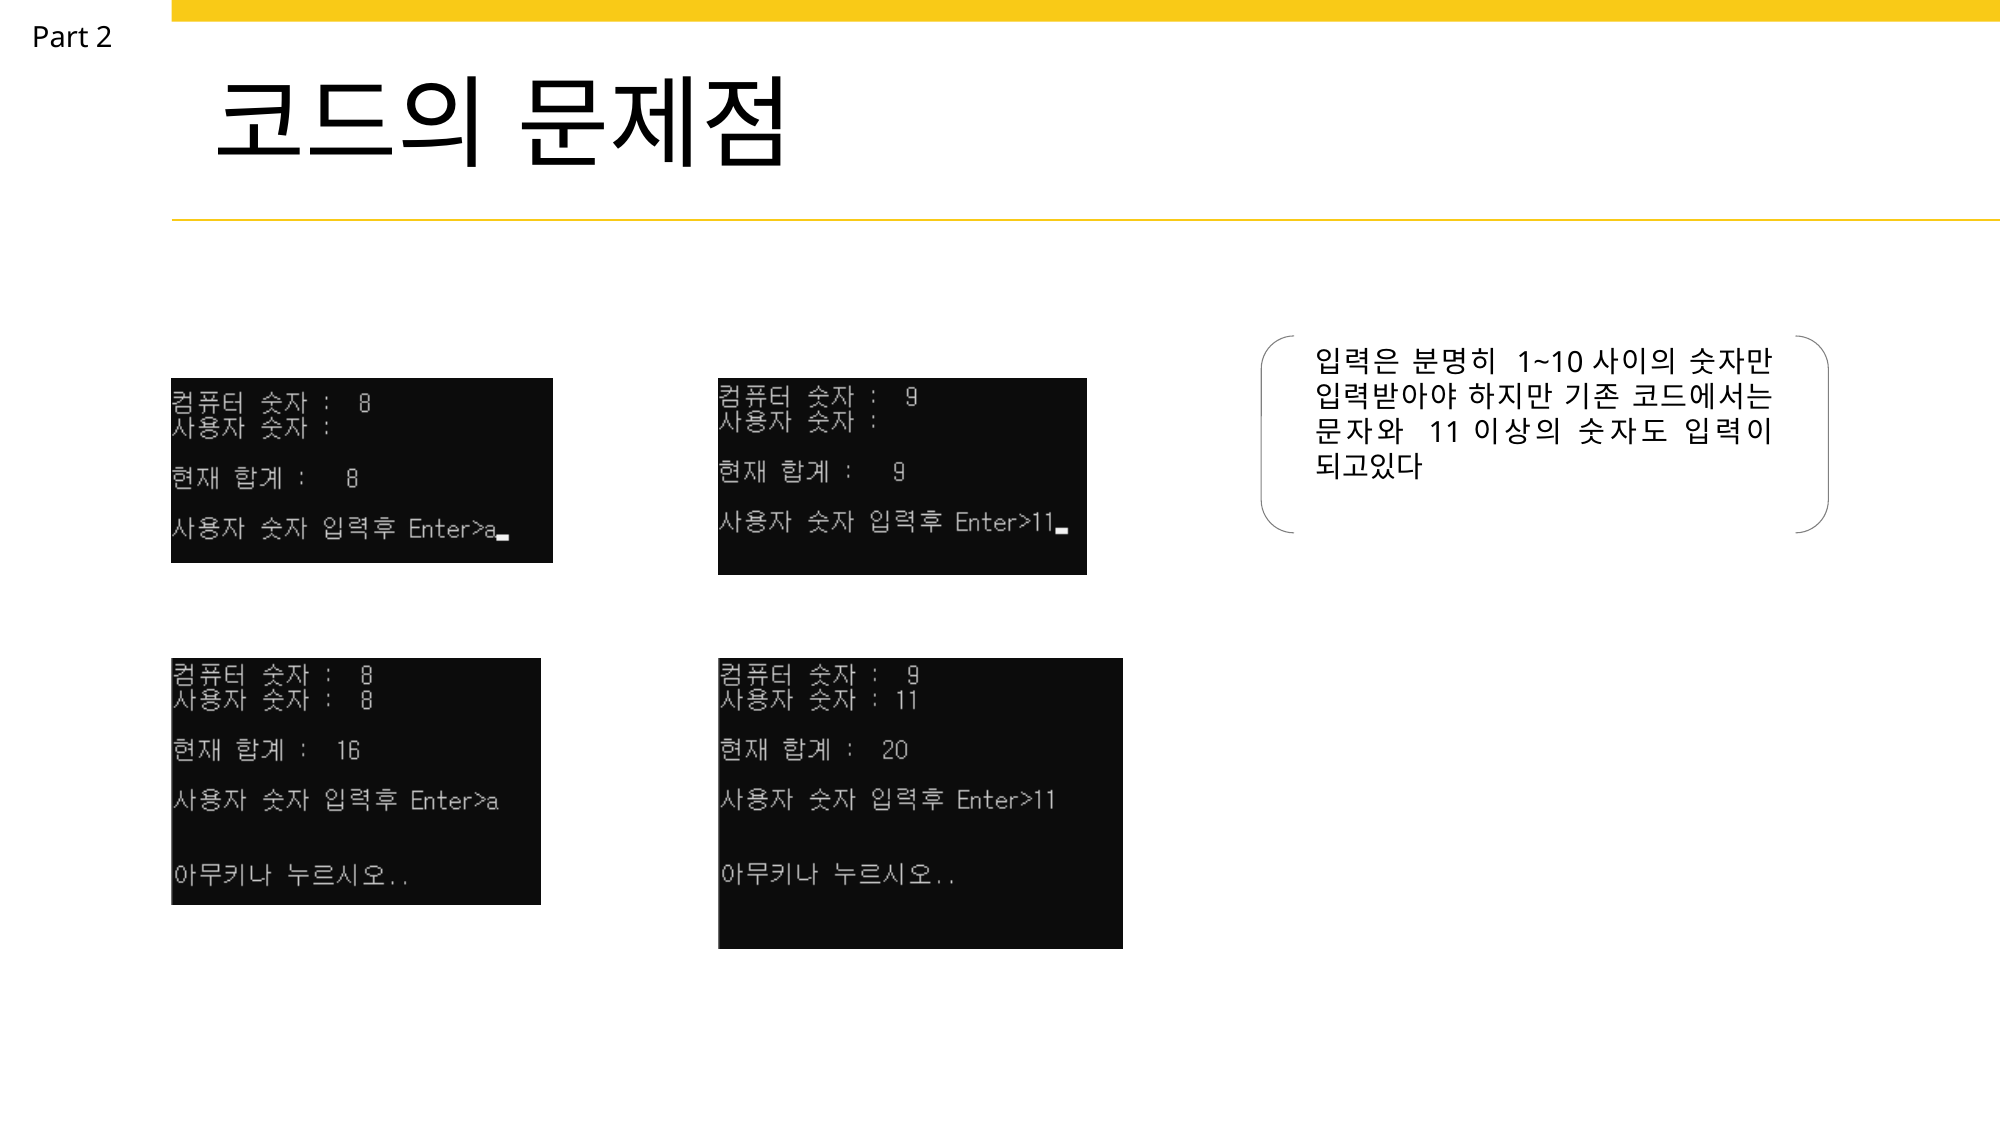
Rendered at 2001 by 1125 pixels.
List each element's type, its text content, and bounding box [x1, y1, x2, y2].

text_box 코드의 문제점 [198, 52, 809, 188]
picture [171, 378, 553, 563]
text_box [1260, 335, 1829, 534]
text_box Part 2 [17, 10, 128, 61]
text_box [171, 0, 2000, 23]
picture [171, 658, 541, 905]
picture [718, 658, 1123, 949]
picture [718, 377, 1088, 575]
